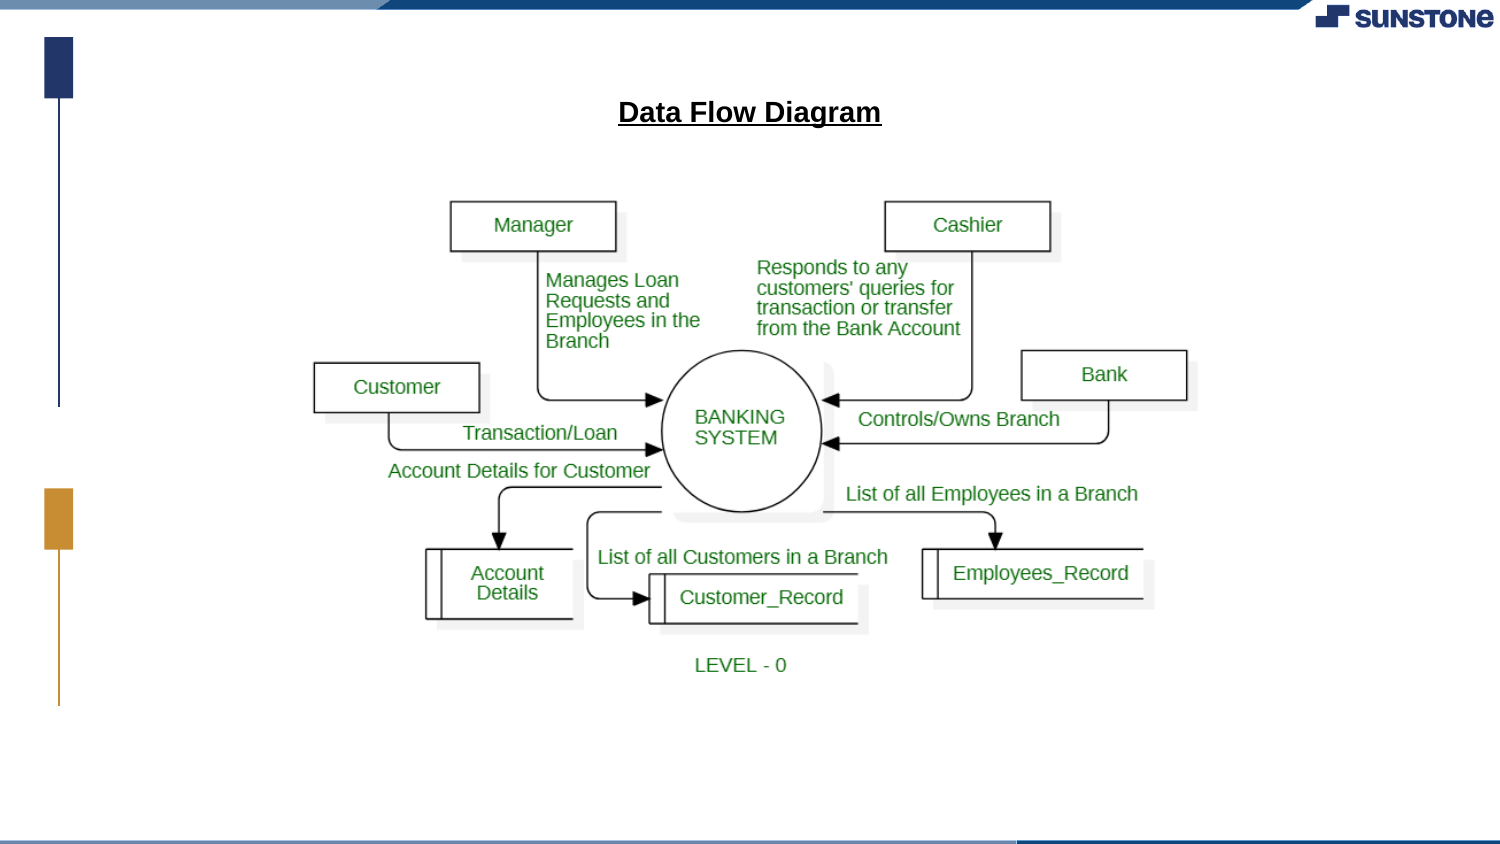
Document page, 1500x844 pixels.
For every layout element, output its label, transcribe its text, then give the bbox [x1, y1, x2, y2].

picture [0, 0, 1500, 844]
table_header Data Flow Diagram [250, 89, 1250, 149]
